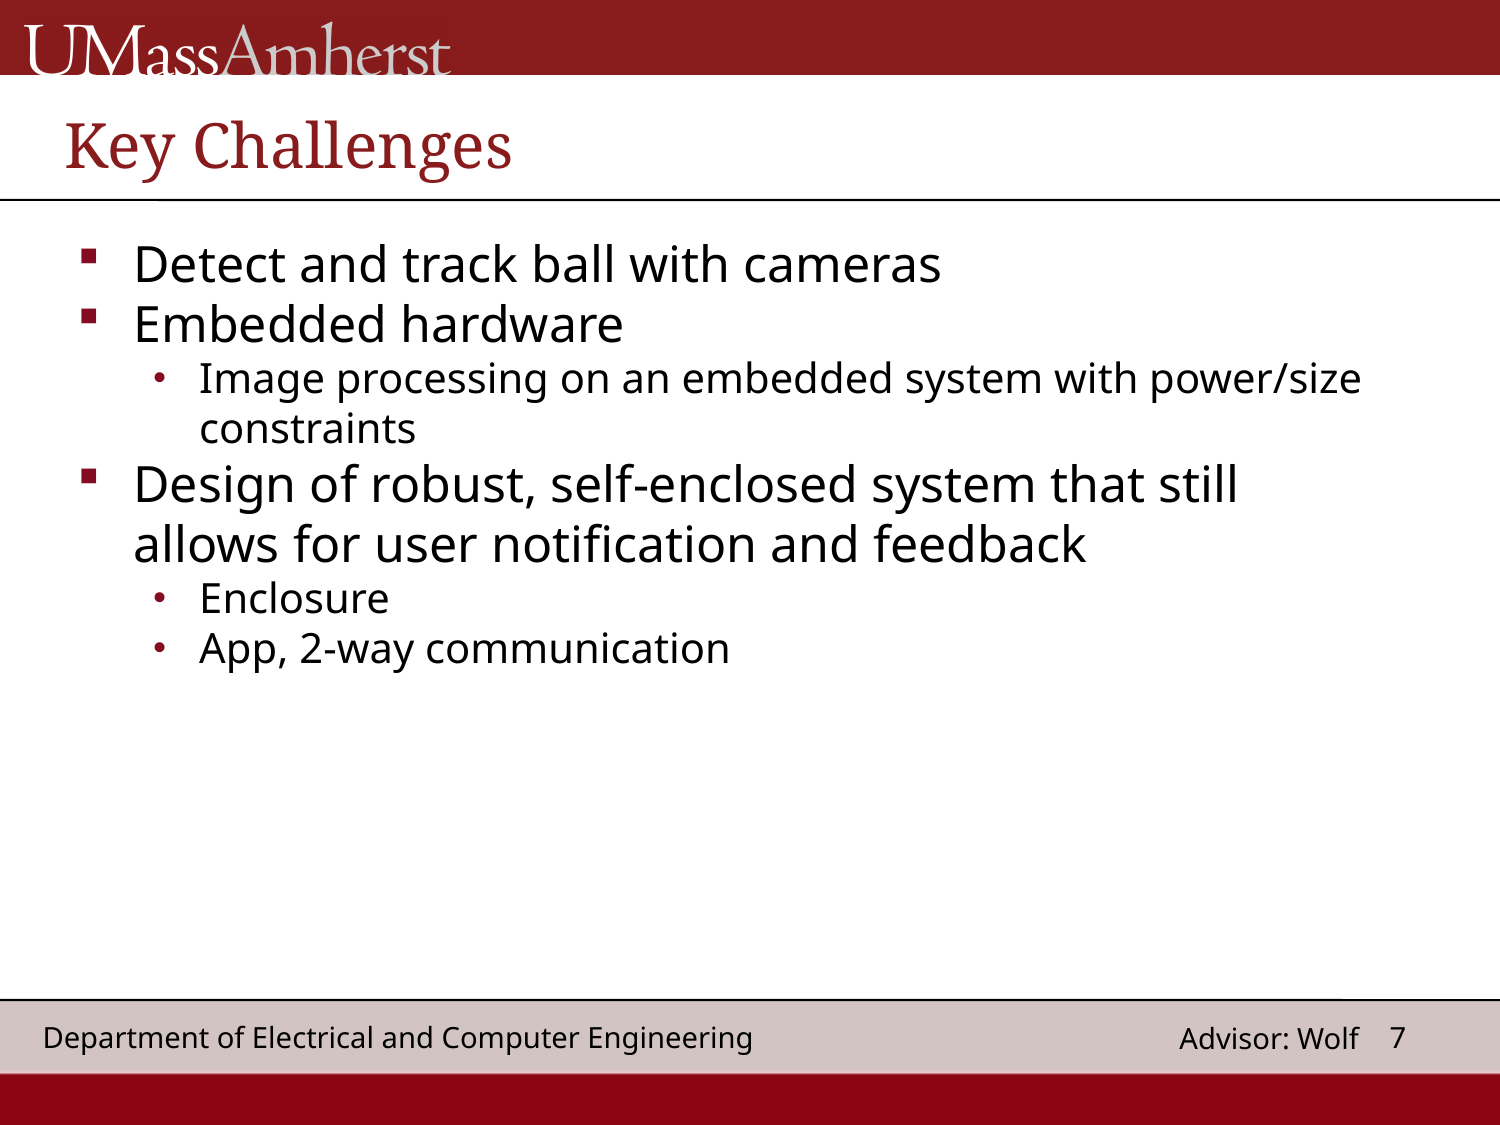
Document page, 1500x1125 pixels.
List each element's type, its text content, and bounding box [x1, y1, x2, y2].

picture [0, 0, 1500, 75]
text_box Key Challenges [49, 99, 1500, 188]
picture [0, 1002, 1500, 1125]
text_box Detect and track ball with cameras Embedded hardware Image processing on an embedded system with power/size constraints Design of robust, self-enclosed system that still allows for user notification and feedback Enclosure App, 2-way communication [62, 224, 1400, 963]
